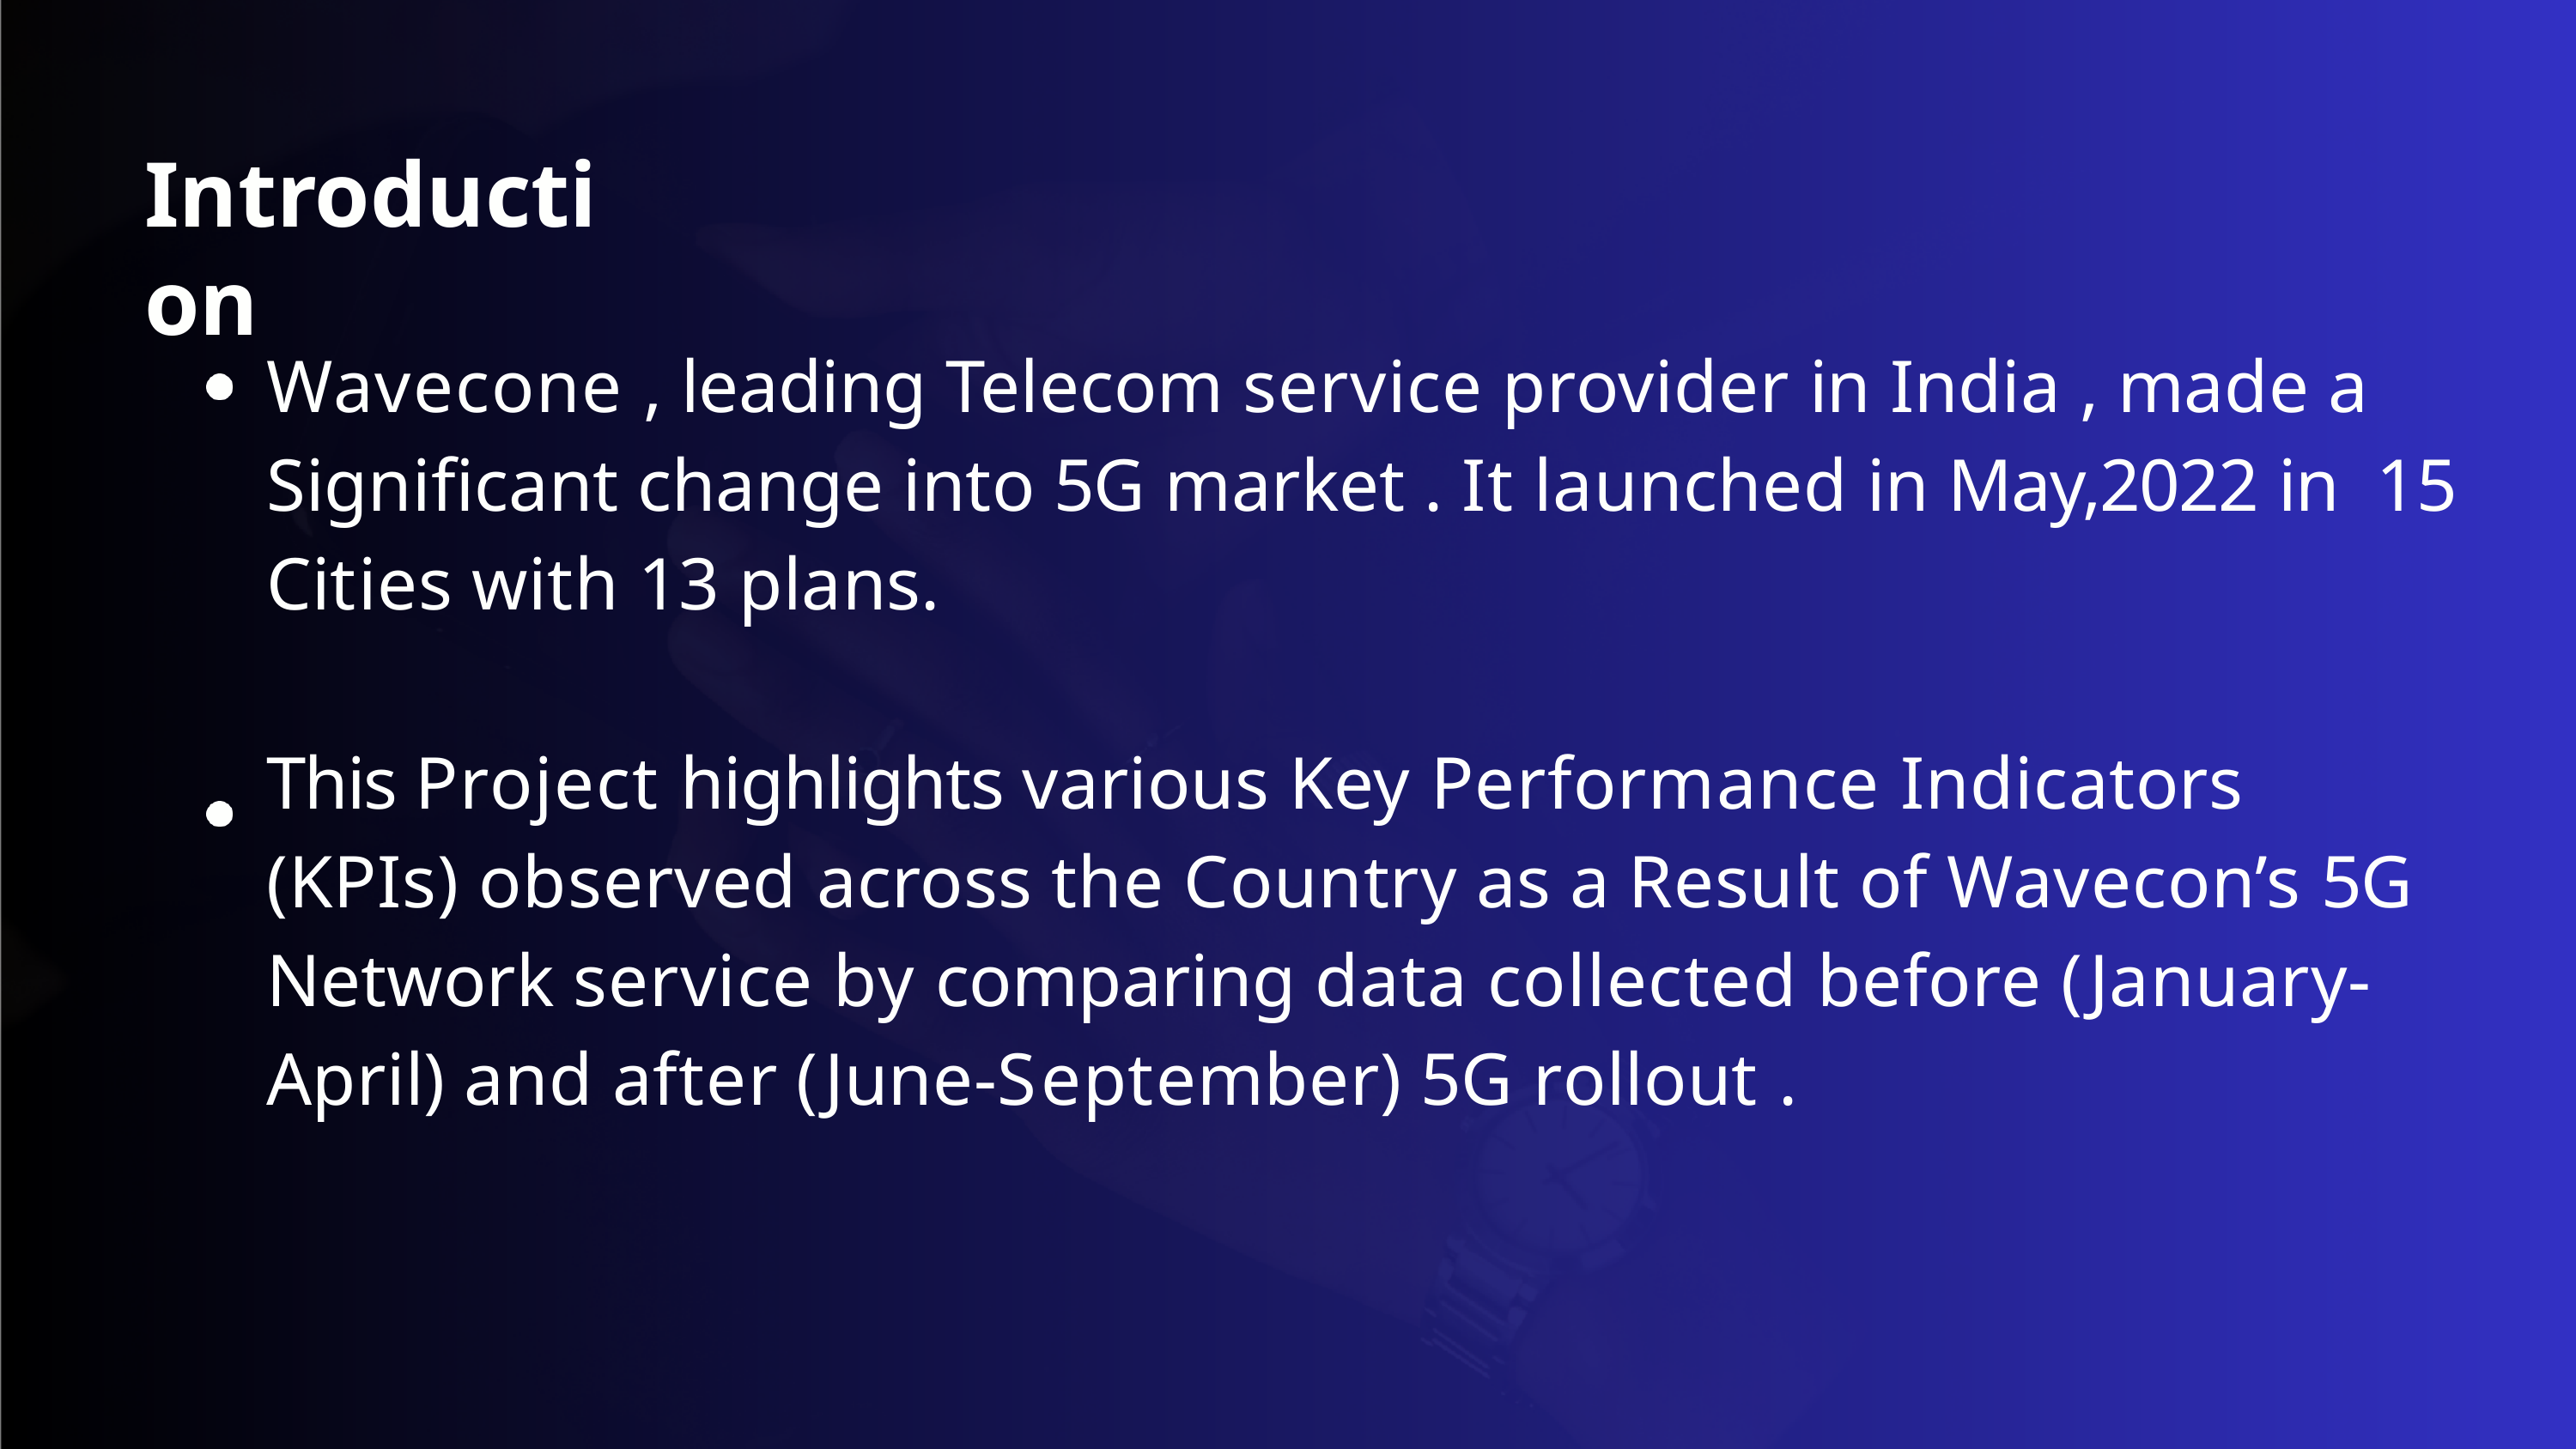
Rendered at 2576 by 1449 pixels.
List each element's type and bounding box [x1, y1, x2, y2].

picture [0, 0, 2576, 1449]
text_box [206, 373, 233, 827]
